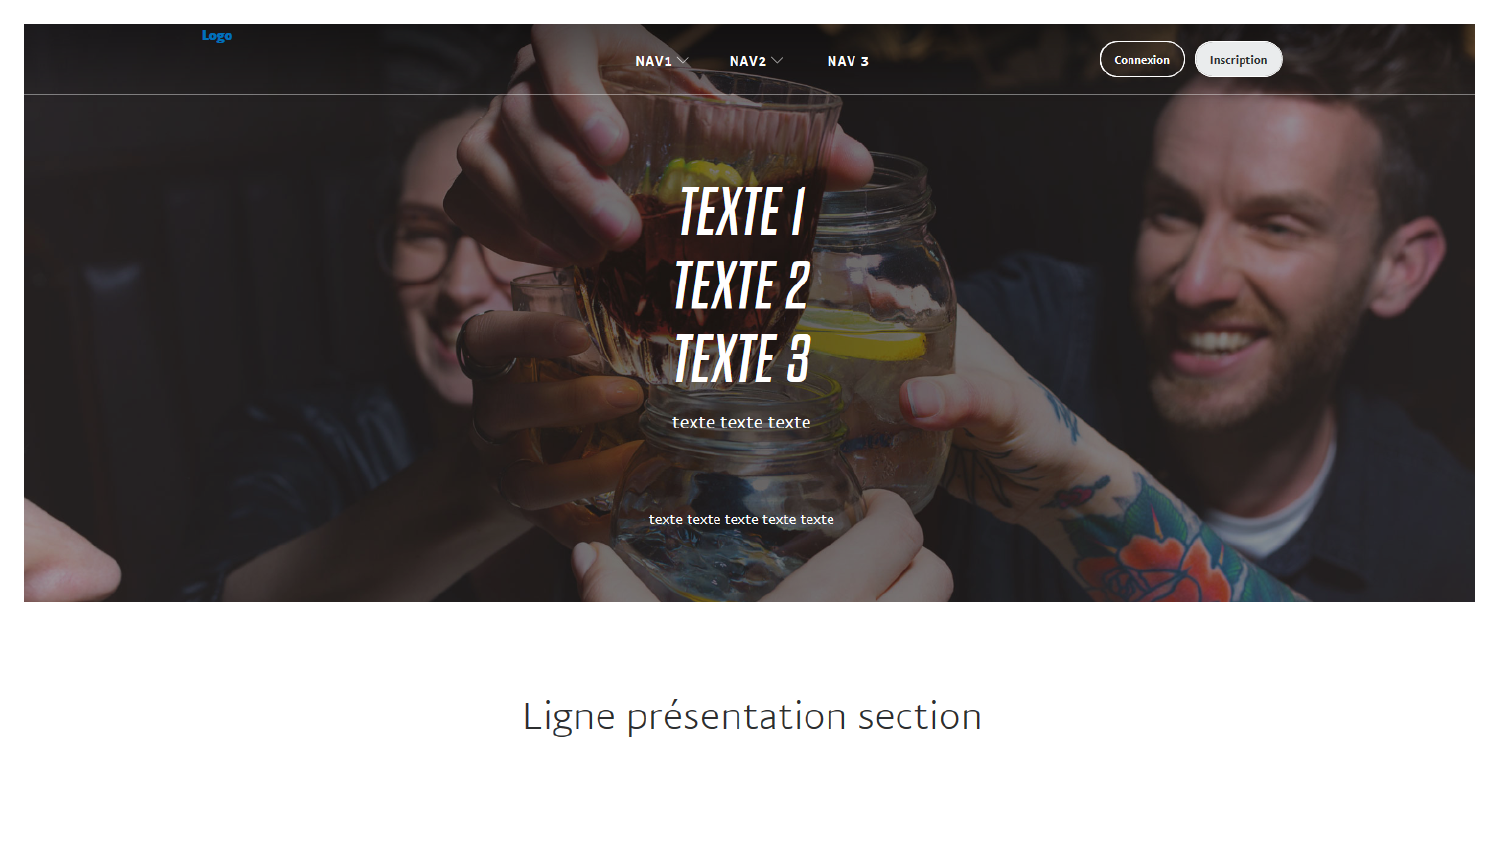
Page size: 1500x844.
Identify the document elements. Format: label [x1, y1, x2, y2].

picture [24, 24, 1476, 759]
